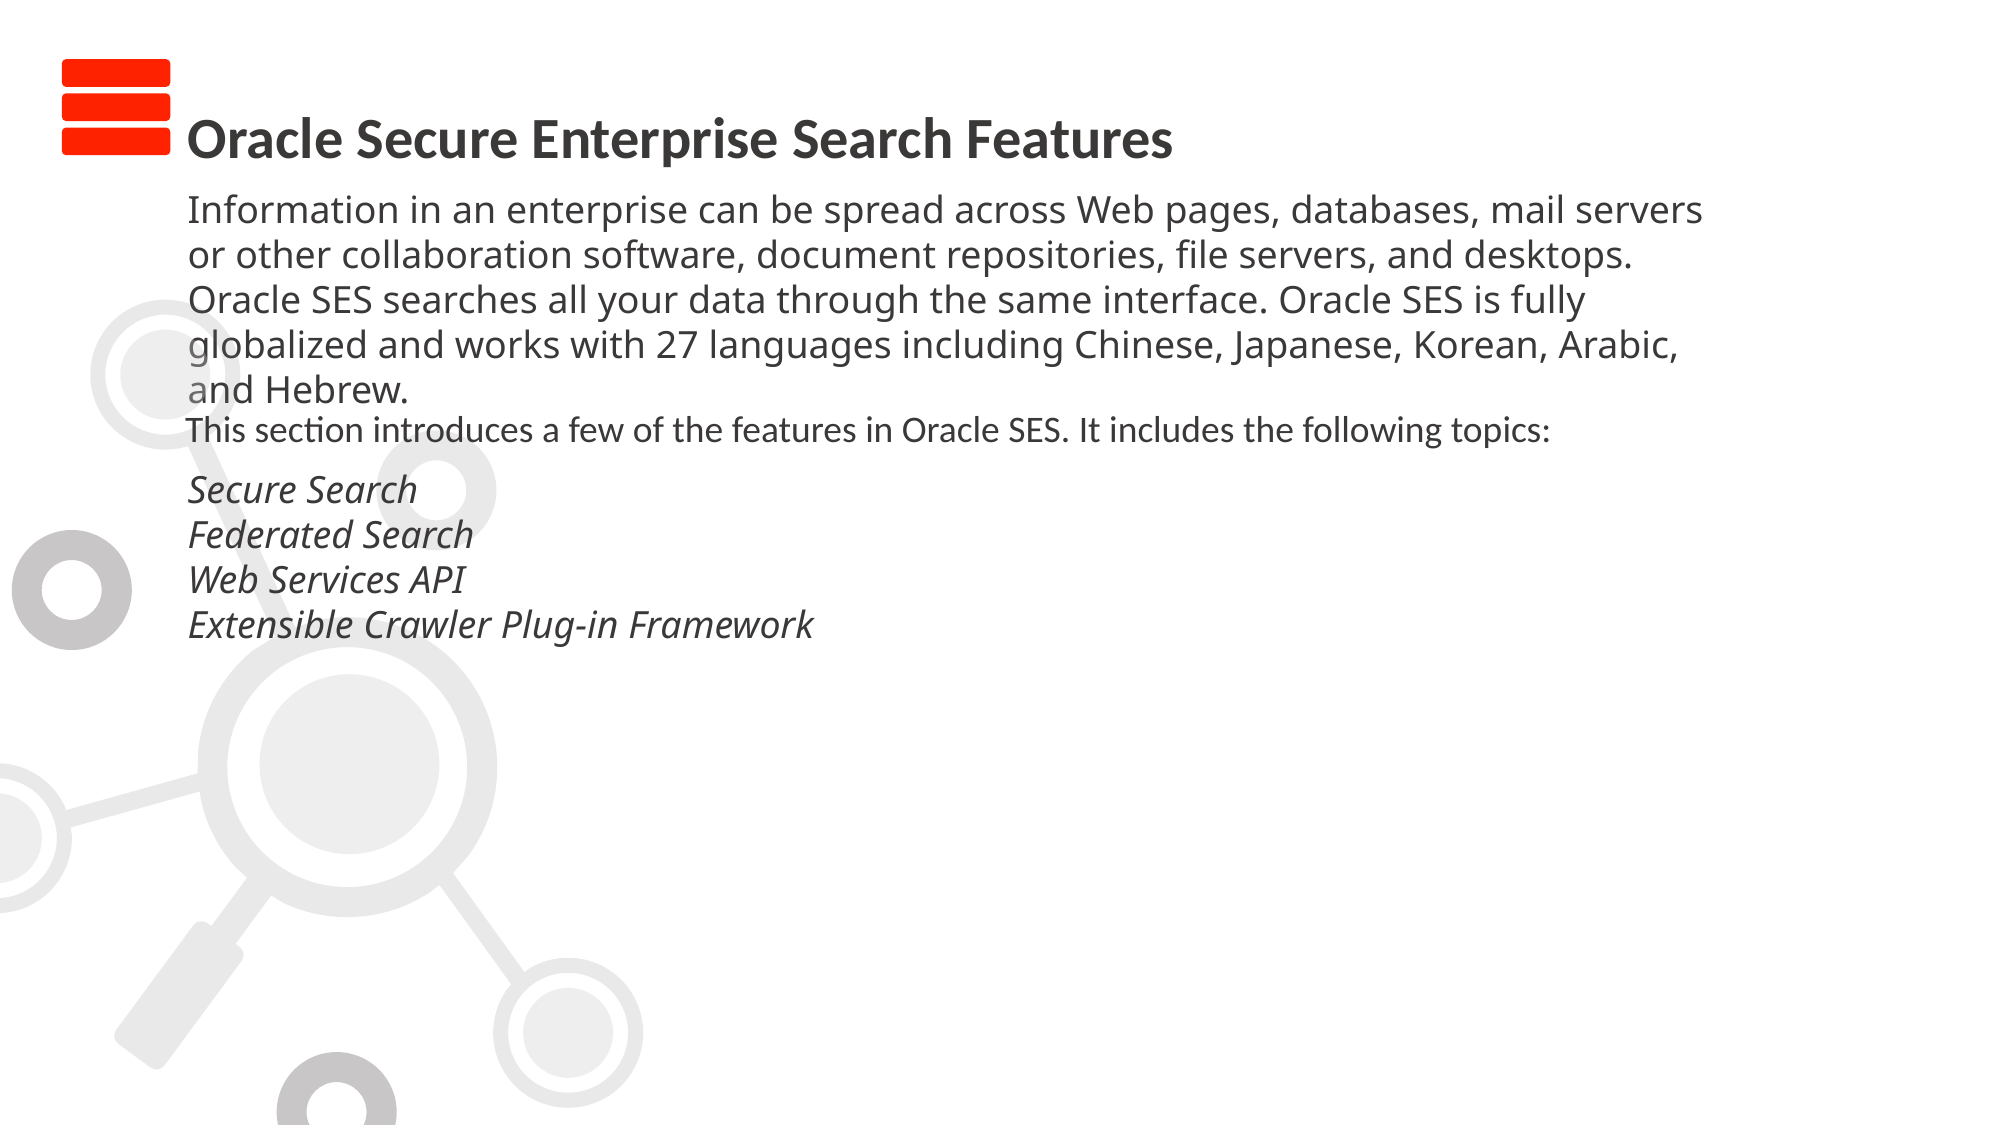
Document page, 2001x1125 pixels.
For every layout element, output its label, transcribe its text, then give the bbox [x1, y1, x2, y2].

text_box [61, 59, 1226, 179]
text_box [0, 329, 614, 1125]
text_box Secure Search Federated Search Web Services API Extensible Crawler Plug-in Framework [614, 458, 1056, 654]
text_box Information in an enterprise can be spread across Web pages, databases, mail servers or other collaboration software, document repositories, file servers, and desktops. Oracle SES searches all your data through the same interface. Oracle SES is fully globalized and works with 27 languages including Chinese, Japanese, Korean, Arabic, and Hebrew. [172, 178, 1729, 418]
text_box This section introduces a few of the features in Oracle SES. It includes the following topics: [614, 397, 1727, 458]
